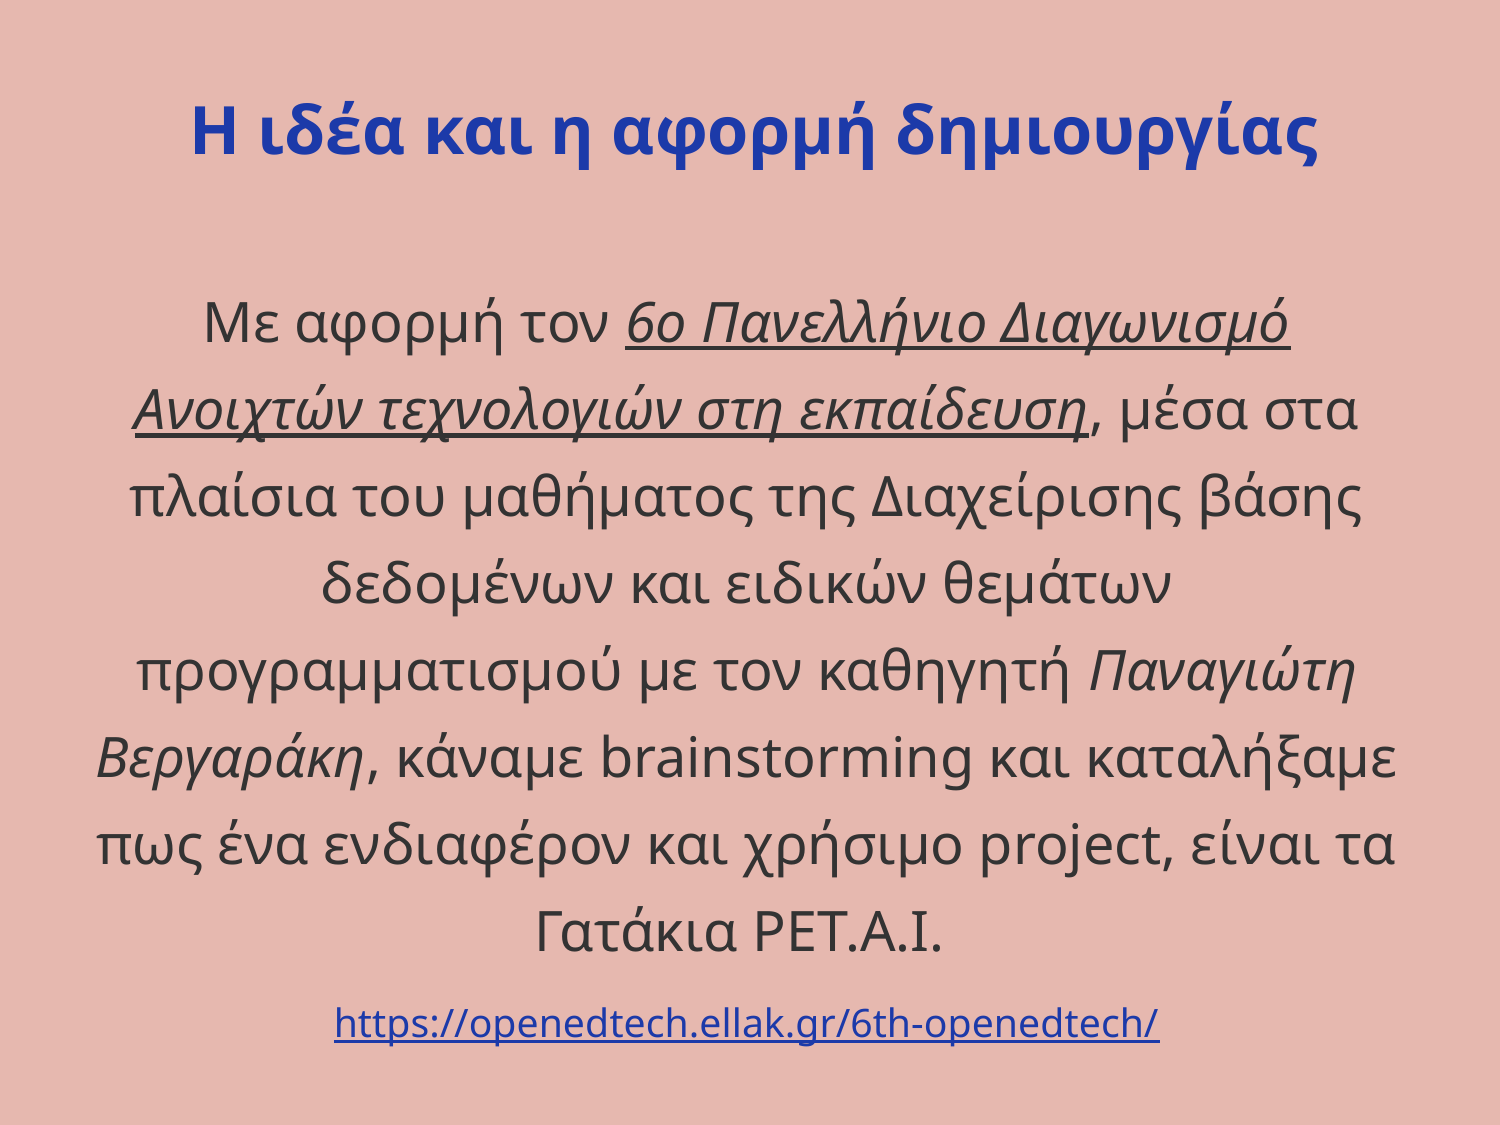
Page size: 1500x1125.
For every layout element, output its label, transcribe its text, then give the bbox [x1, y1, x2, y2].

list Με αφορμή τον 6ο Πανελλήνιο Διαγωνισμό Ανοιχτών τεχνολογιών στη εκπαίδευση, μέσα στα πλαίσια του μαθήματος της Διαχείρισης βάσης δεδομένων και ειδικών θεμάτων προγραμματισμού με τον καθηγητή Παναγιώτη Βεργαράκη, κάναμε brainstorming και καταλήξαμε πως ένα ενδιαφέρον και χρήσιμο project, είναι τα Γατάκια PET.A.I. https://openedtech.ellak.gr/6th-openedtech/ [75, 256, 1425, 1059]
title Η ιδέα και η αφορμή δημιουργίας [75, 25, 1425, 231]
